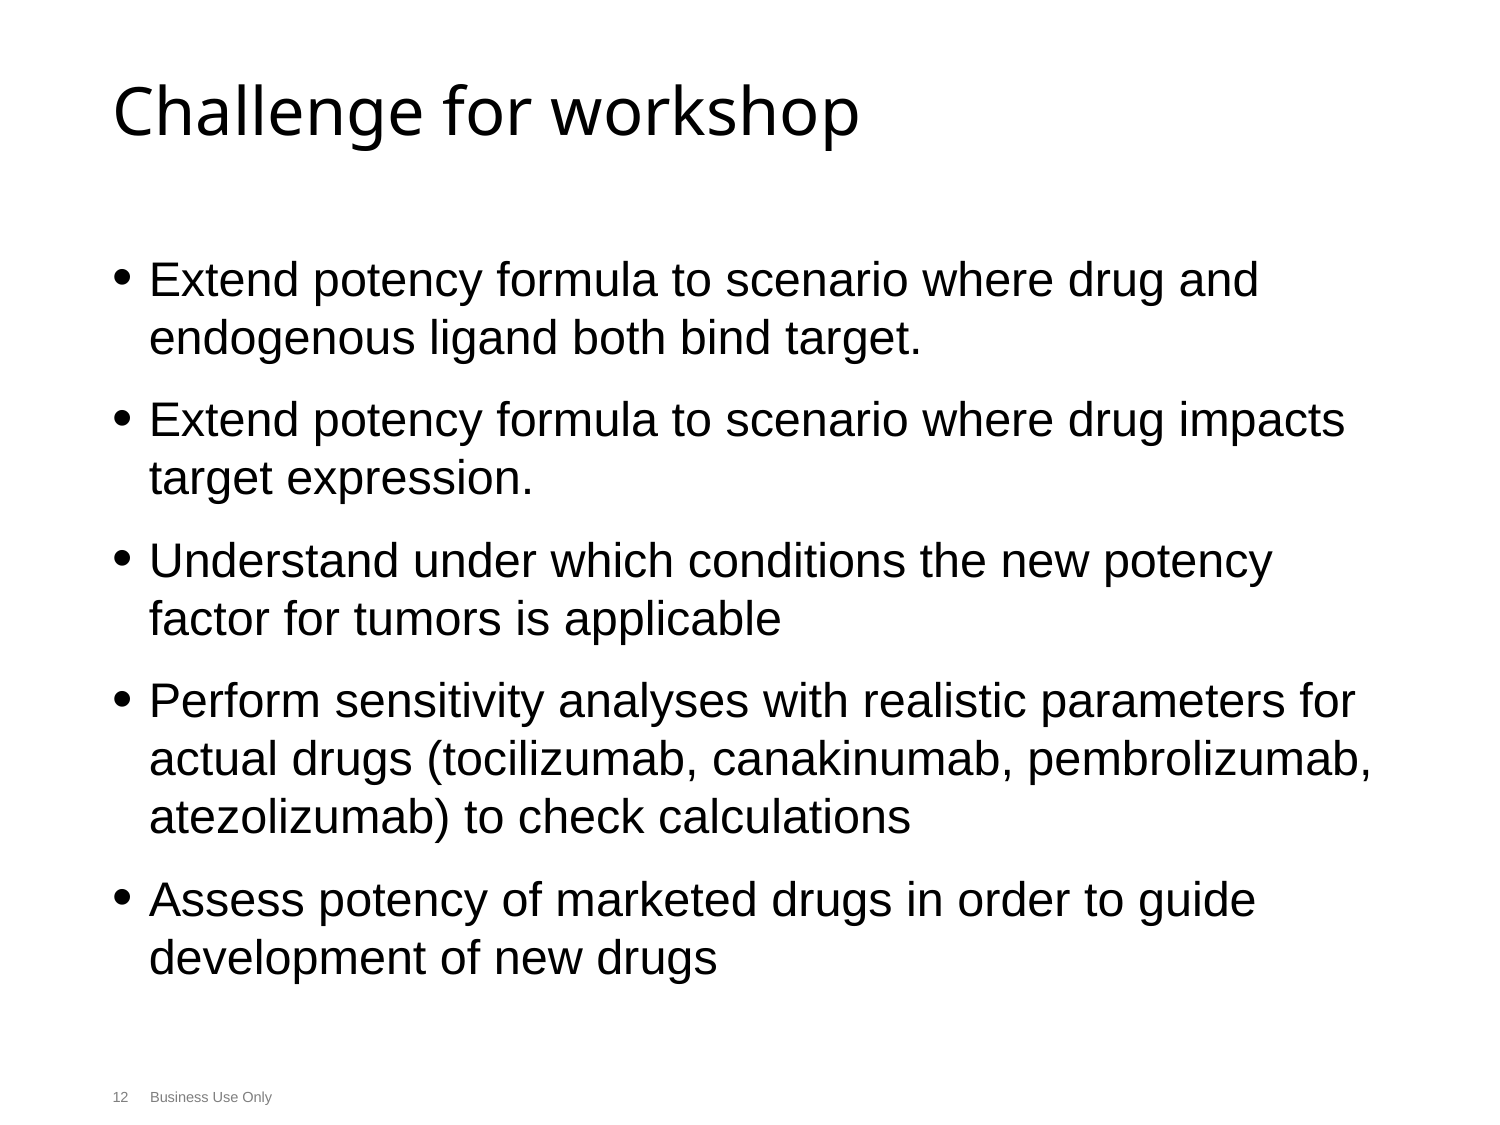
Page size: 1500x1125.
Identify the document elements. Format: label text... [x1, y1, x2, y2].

slide_number 12 [112, 1087, 150, 1125]
title Challenge for workshop [112, 75, 1388, 233]
list Extend potency formula to scenario where drug and endogenous ligand both bind target. Extend potency formula to scenario where drug impacts target expression. Understand under which conditions the new potency factor for tumors is applicable Perform sensitivity analyses with realistic parameters for actual drugs (tocilizumab, canakinumab, pembrolizumab, atezolizumab) to check calculations Assess potency of marketed drugs in order to guide development of new drugs [112, 247, 1388, 990]
footer Business Use Only [150, 1087, 1088, 1125]
